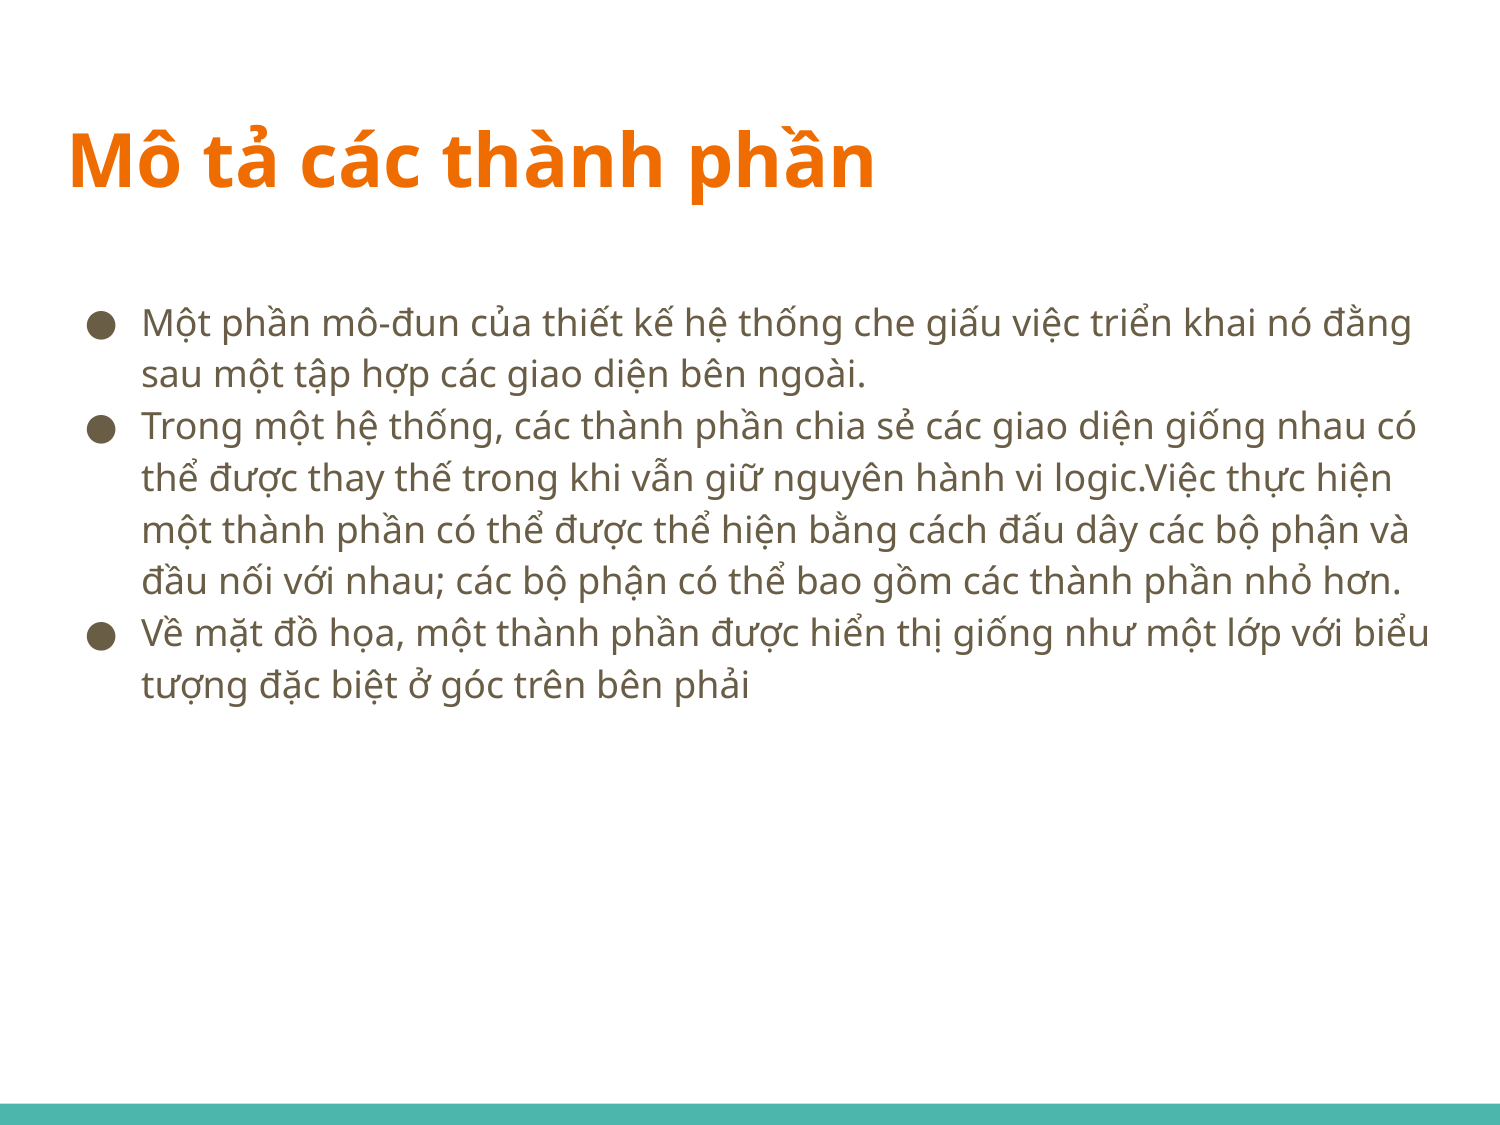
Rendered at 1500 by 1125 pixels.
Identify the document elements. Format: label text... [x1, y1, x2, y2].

list Một phần mô-đun của thiết kế hệ thống che giấu việc triển khai nó đằng sau một tập hợp các giao diện bên ngoài. Trong một hệ thống, các thành phần chia sẻ các giao diện giống nhau có thể được thay thế trong khi vẫn giữ nguyên hành vi logic.Việc thực hiện một thành phần có thể được thể hiện bằng cách đấu dây các bộ phận và đầu nối với nhau; các bộ phận có thể bao gồm các thành phần nhỏ hơn. Về mặt đồ họa, một thành phần được hiển thị giống như một lớp với biểu tượng đặc biệt ở góc trên bên phải [51, 276, 1449, 1000]
title Mô tả các thành phần [51, 97, 1449, 252]
